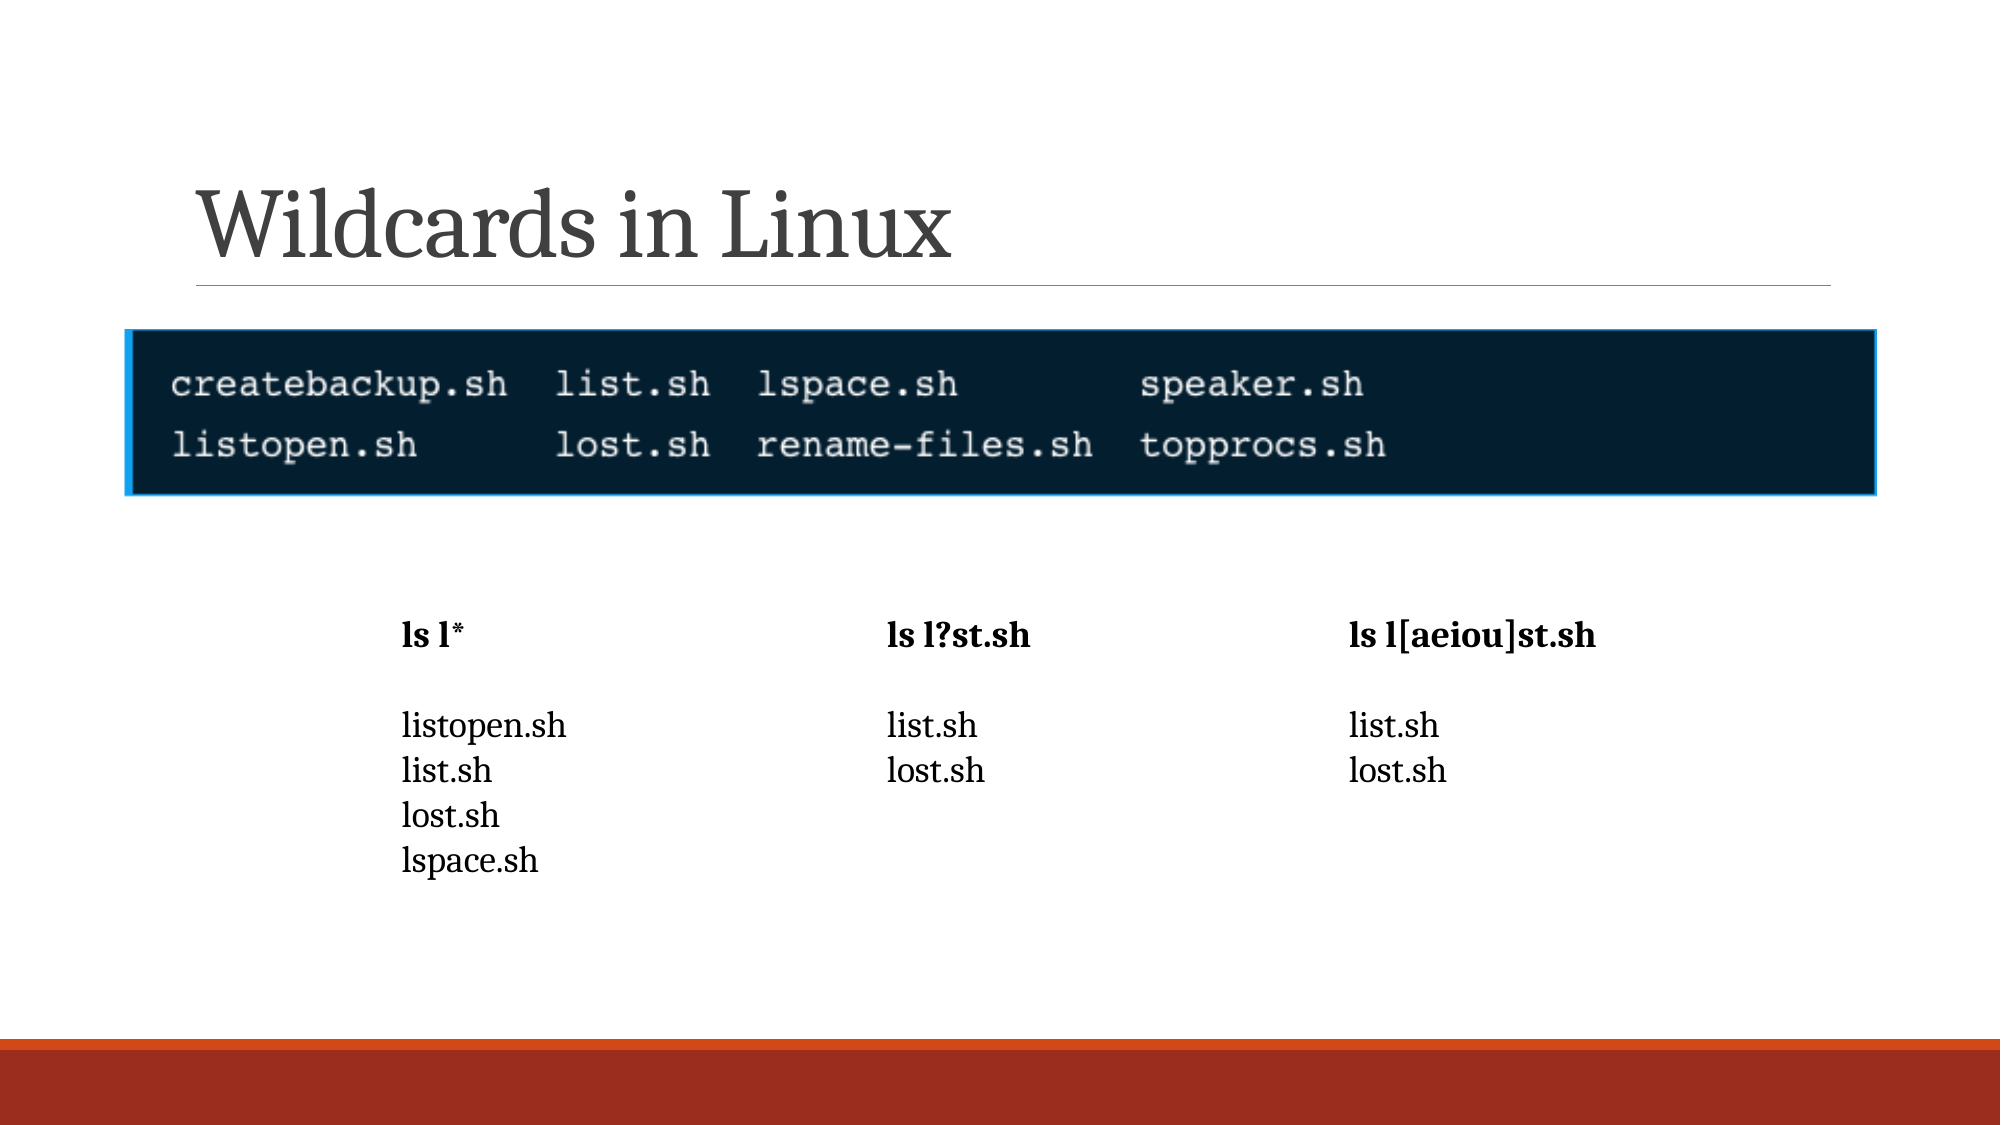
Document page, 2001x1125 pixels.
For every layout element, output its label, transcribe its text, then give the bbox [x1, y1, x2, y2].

text_box ls l* listopen.sh list.sh lost.sh lspace.sh [386, 602, 583, 888]
text_box ls l?st.sh list.sh lost.sh [872, 602, 1047, 843]
title Wildcards in Linux [180, 47, 1830, 285]
picture [133, 331, 1874, 493]
picture [123, 329, 1877, 506]
text_box ls l[aeiou]st.sh list.sh lost.sh [1333, 602, 1612, 843]
